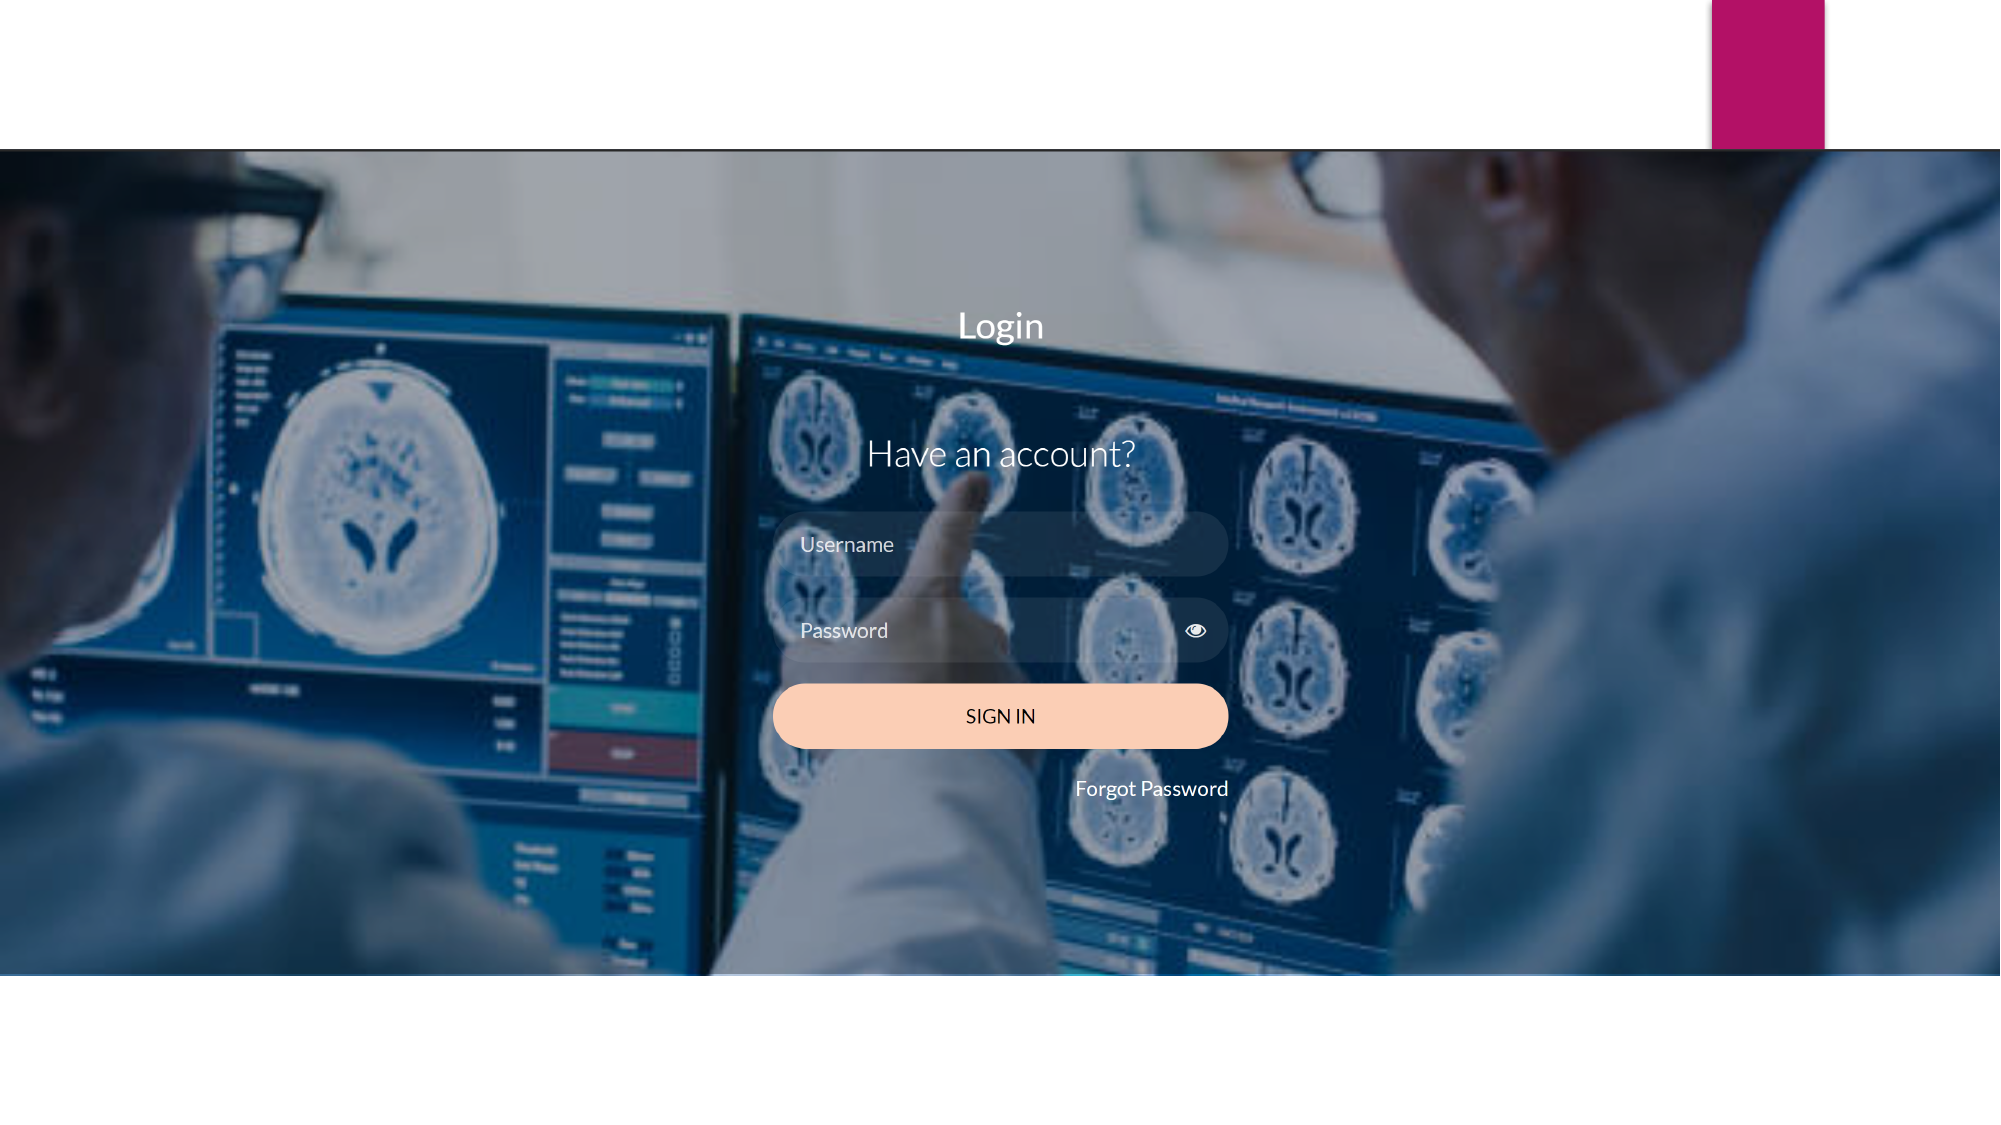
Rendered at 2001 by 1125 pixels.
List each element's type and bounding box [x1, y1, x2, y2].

picture [0, 149, 2000, 976]
